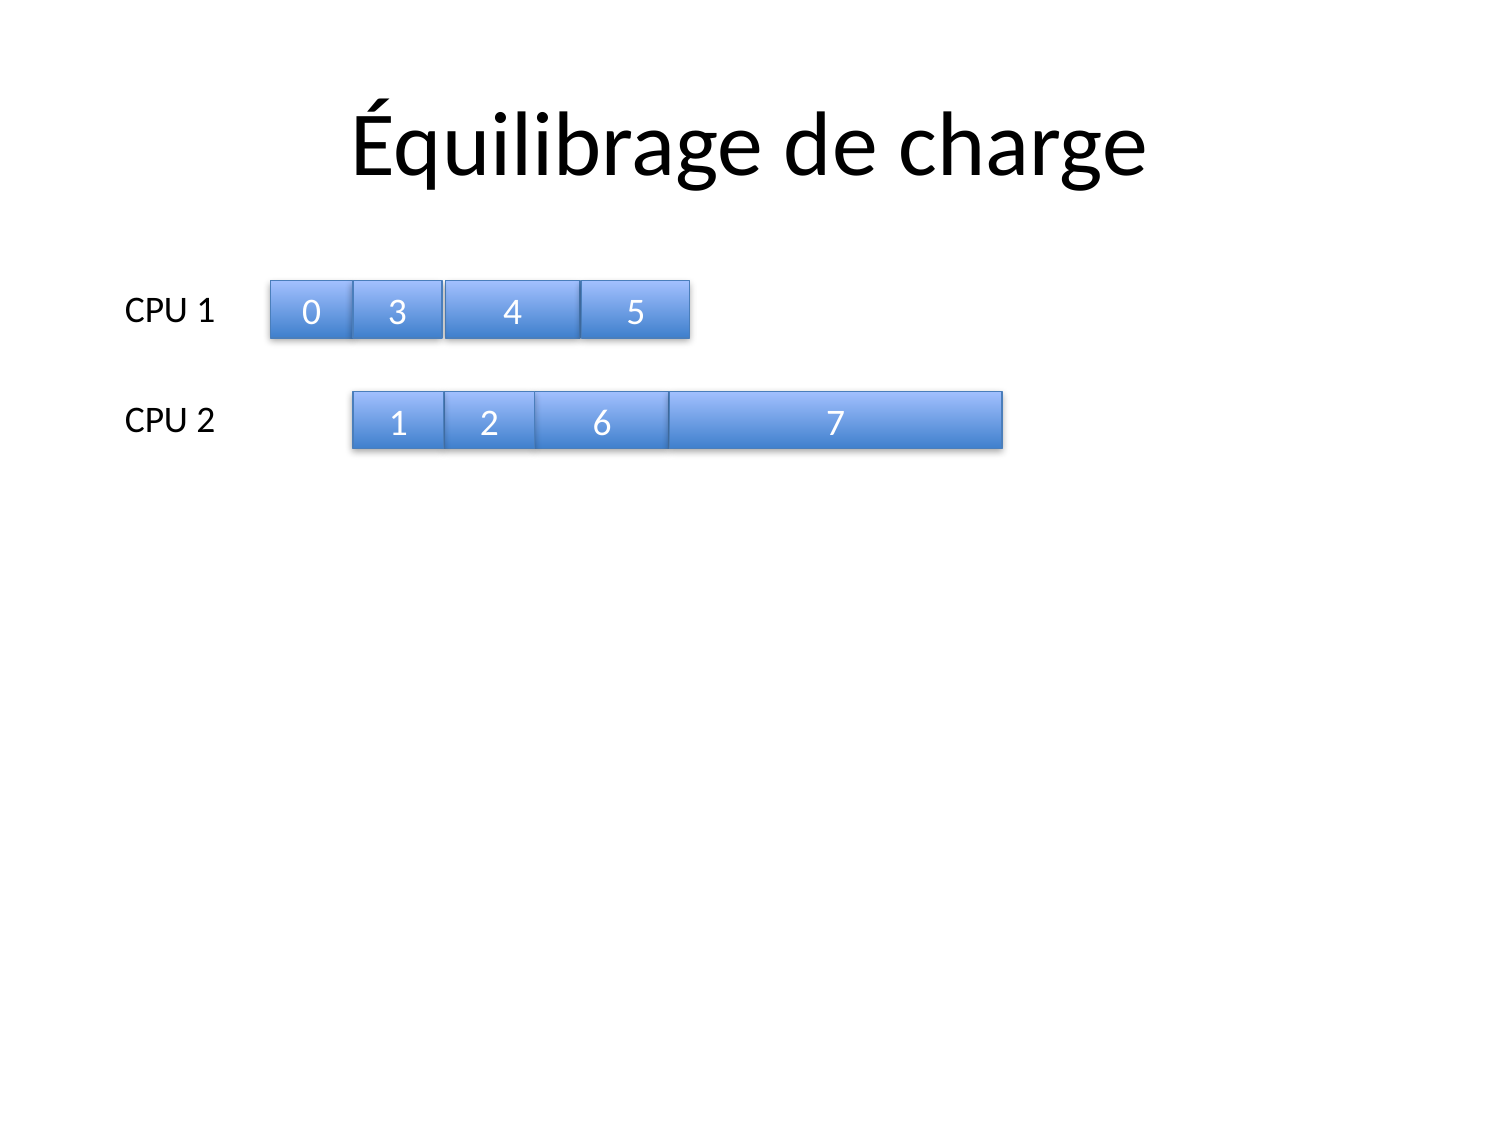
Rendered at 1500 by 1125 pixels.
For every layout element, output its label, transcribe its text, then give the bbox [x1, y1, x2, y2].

text_box CPU 2 [109, 387, 231, 448]
text_box 5 [581, 280, 690, 339]
text_box 0 [270, 280, 351, 339]
title Équilibrage de charge [75, 45, 1425, 233]
text_box 7 [669, 391, 1003, 449]
text_box 3 [352, 280, 443, 339]
text_box 4 [445, 280, 580, 339]
text_box 1 [352, 391, 444, 449]
text_box 6 [536, 391, 667, 449]
text_box CPU 1 [109, 277, 231, 337]
text_box 2 [445, 391, 535, 449]
